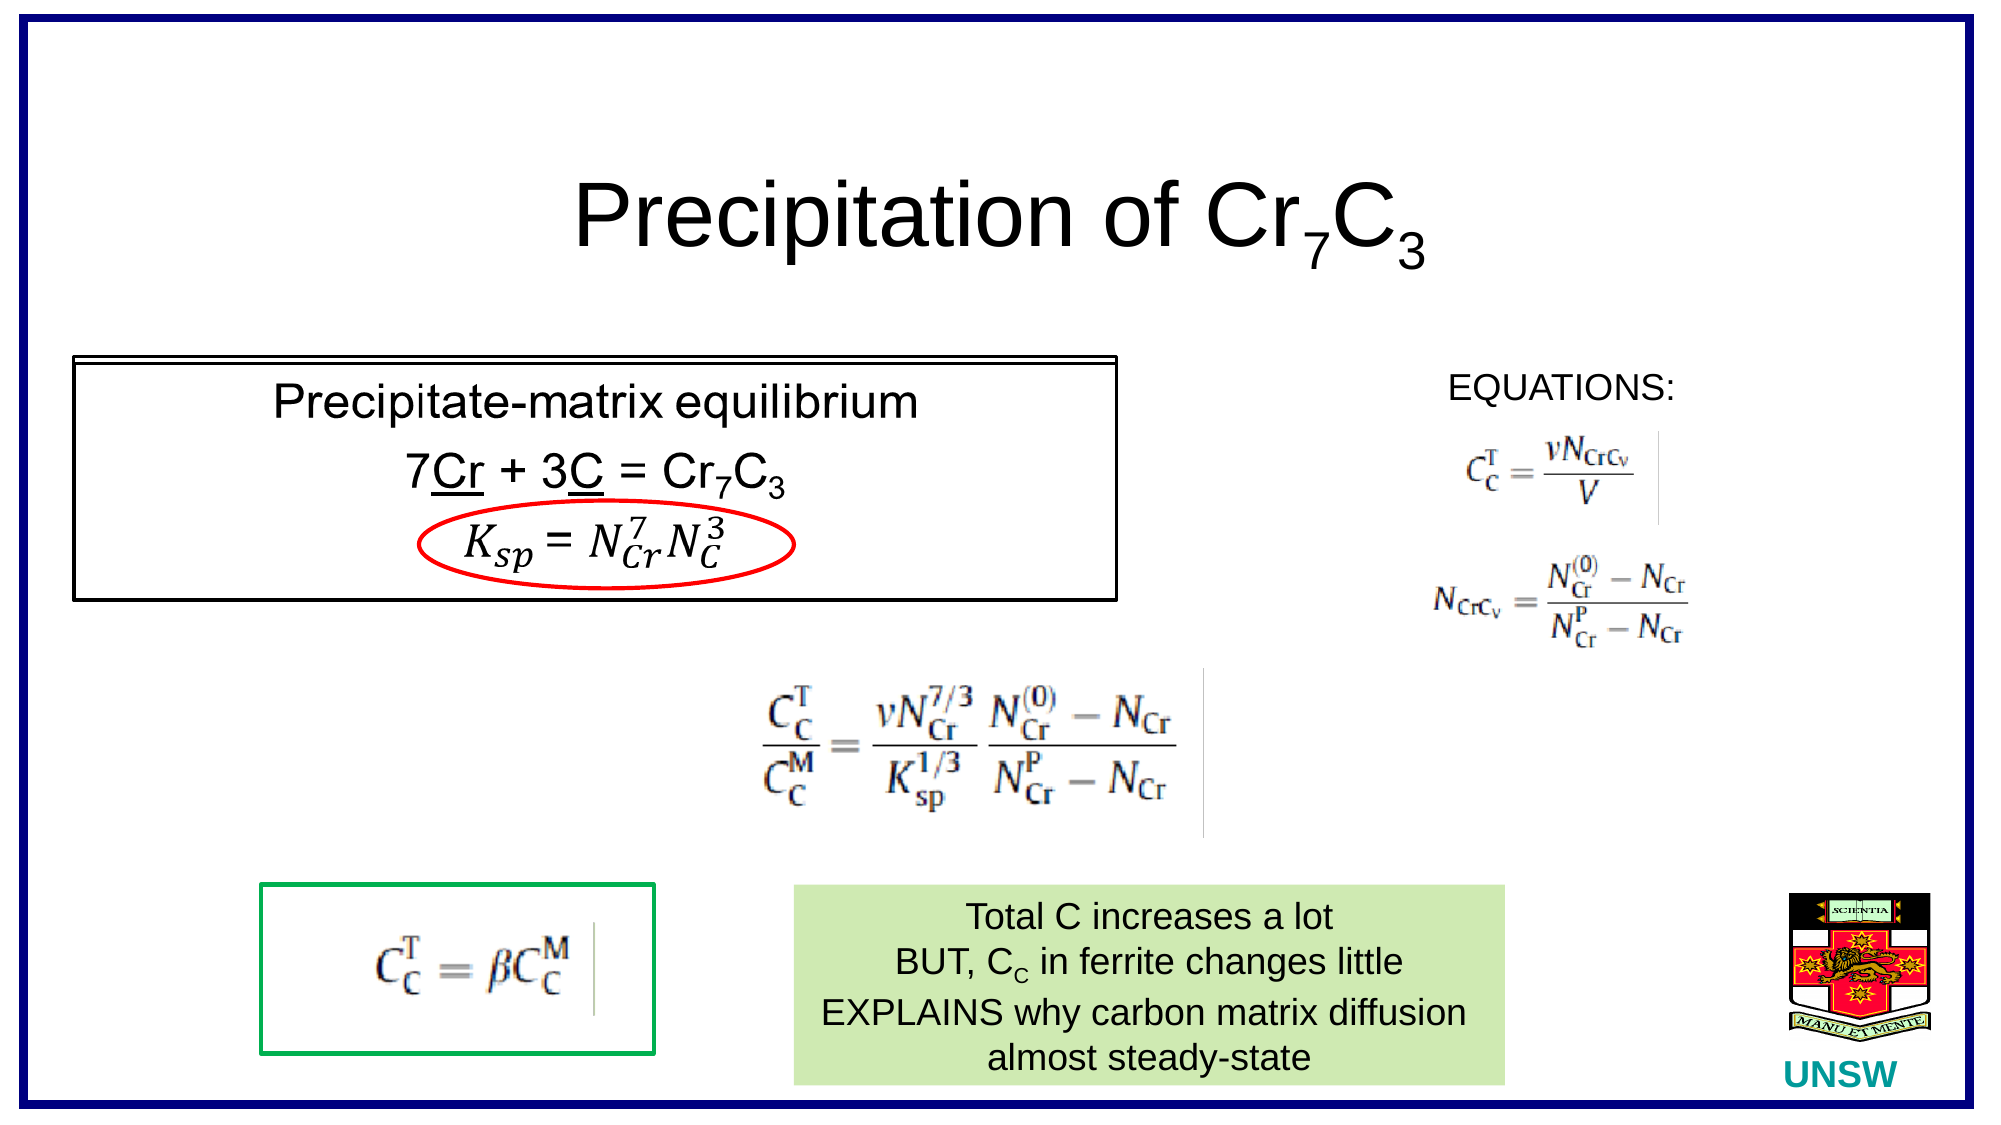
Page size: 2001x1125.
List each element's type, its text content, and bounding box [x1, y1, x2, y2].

text_box Total C increases a lot BUT, CC in ferrite changes little EXPLAINS why carbon matrix diffusion almost steady-state [793, 884, 1505, 1086]
picture [363, 922, 596, 1016]
picture [1461, 431, 1662, 525]
text_box [418, 500, 794, 589]
picture [744, 668, 1210, 838]
text_box [260, 884, 654, 1054]
picture [1789, 893, 1931, 1042]
subtitle [73, 356, 1117, 600]
title Precipitation of Cr7C3 [174, 109, 1825, 288]
picture [1420, 549, 1704, 667]
text_box EQUATIONS: [1232, 356, 1892, 596]
